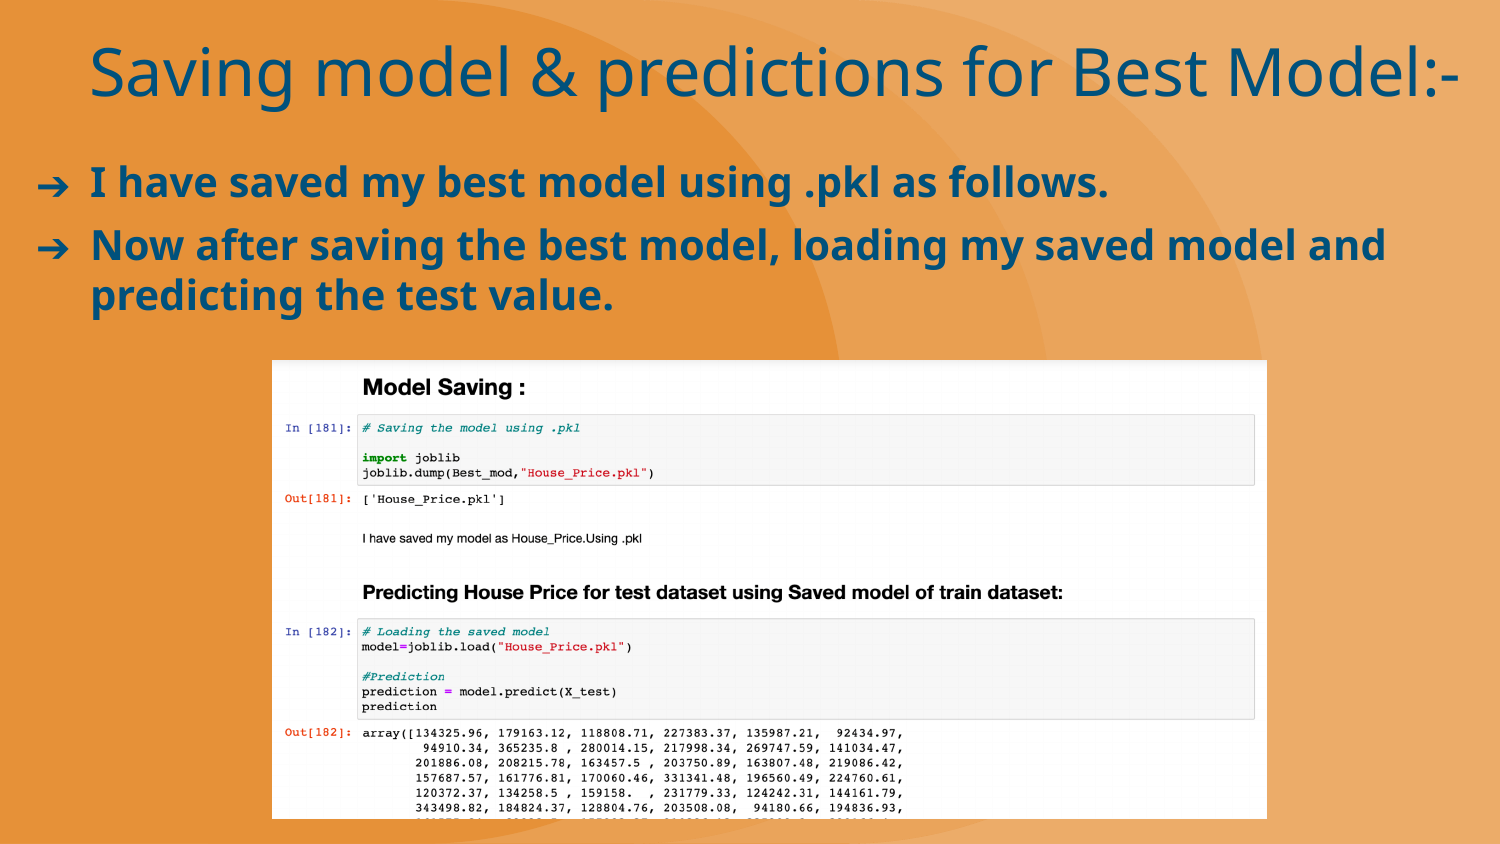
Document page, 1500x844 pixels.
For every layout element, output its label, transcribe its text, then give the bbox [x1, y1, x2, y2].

text_box I have saved my best model using .pkl as follows. Now after saving the best model, loading my saved model and predicting the test value. [0, 140, 1500, 334]
title Saving model & predictions for Best Model:- [0, 0, 1500, 140]
picture [272, 360, 1267, 819]
